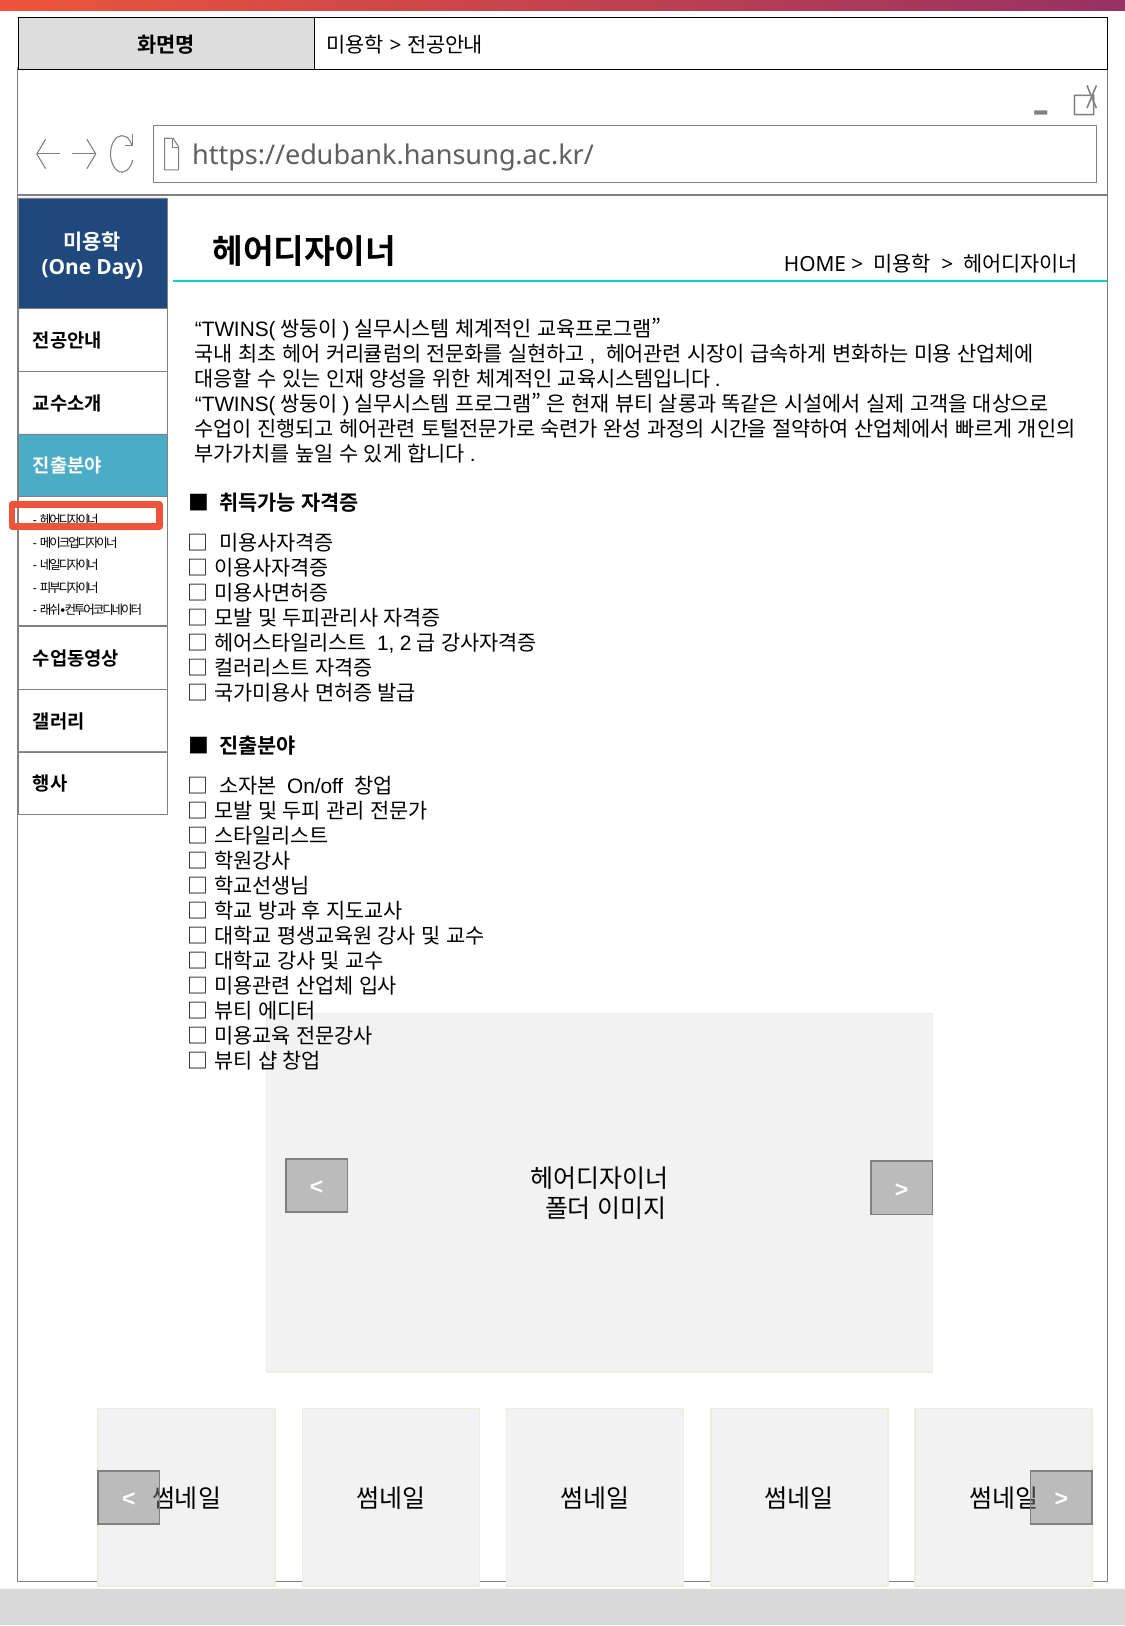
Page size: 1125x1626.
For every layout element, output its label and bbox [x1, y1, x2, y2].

text_box [180, 308, 1108, 474]
text_box [710, 1408, 888, 1586]
text_box [173, 481, 1093, 712]
text_box [915, 1408, 1093, 1586]
text_box [172, 218, 1108, 284]
table_header [315, 18, 1107, 69]
text_box [302, 1408, 480, 1586]
text_box [173, 725, 1093, 1373]
table_header [19, 18, 314, 69]
text_box [1012, 33, 1071, 146]
text_box [506, 1408, 684, 1586]
text_box [98, 1408, 276, 1586]
text_box [11, 197, 167, 815]
